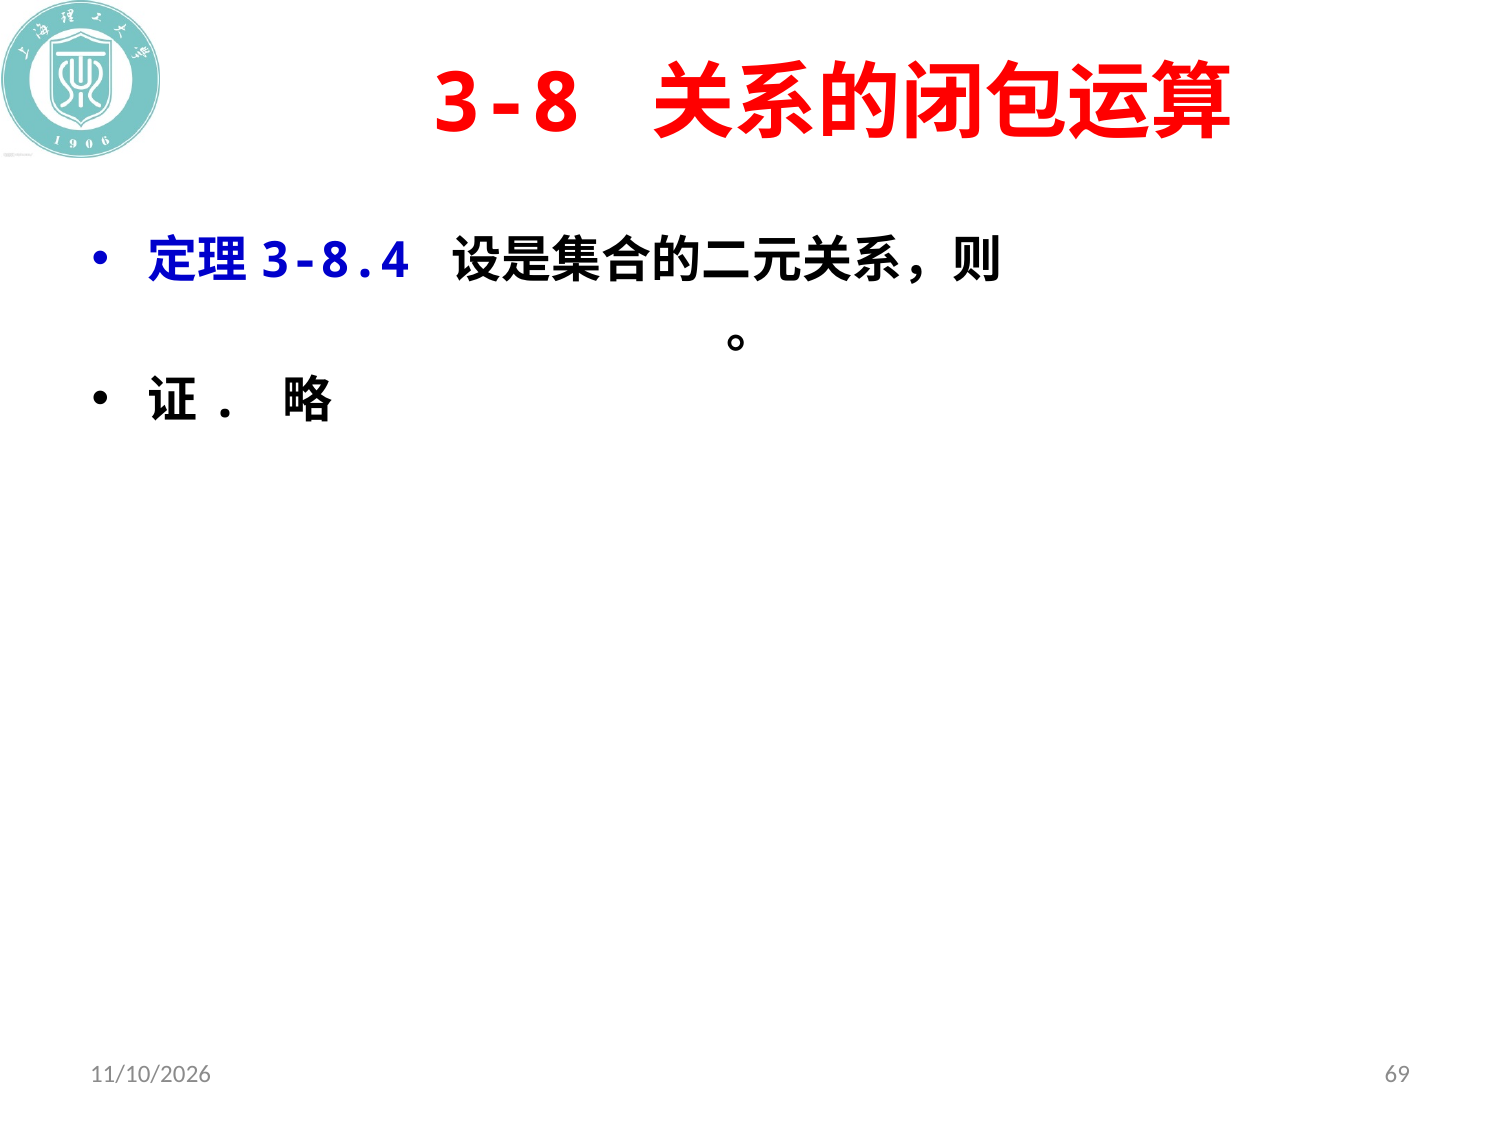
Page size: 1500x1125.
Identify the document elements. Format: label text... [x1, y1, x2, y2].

title 3-8 关系的闭包运算 [195, 11, 1471, 185]
slide_number 69 [1074, 1042, 1425, 1103]
picture [1, 0, 160, 158]
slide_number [75, 1042, 425, 1103]
